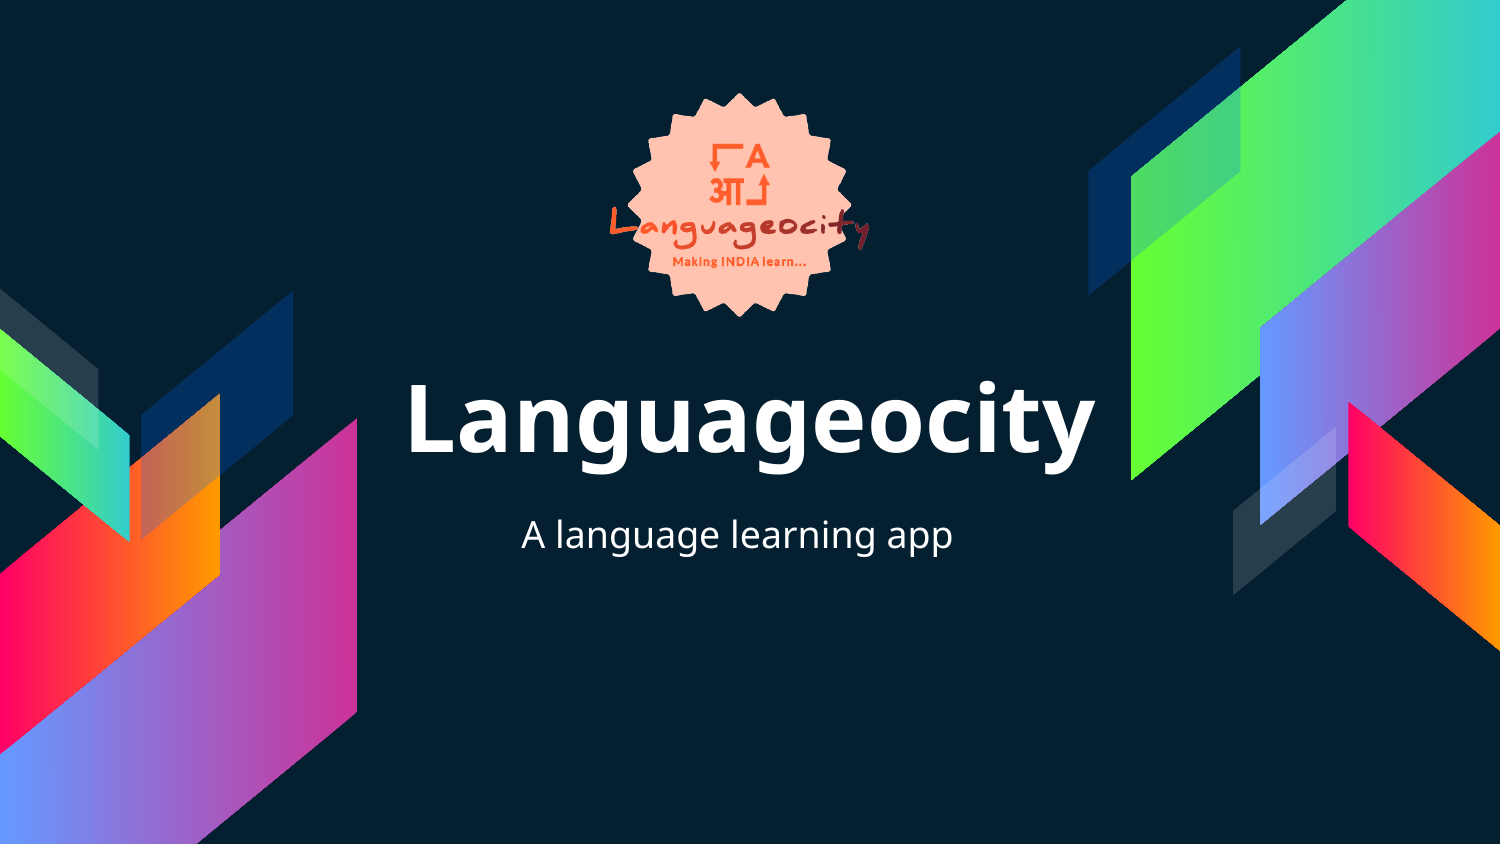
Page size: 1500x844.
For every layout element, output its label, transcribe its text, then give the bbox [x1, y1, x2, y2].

text_box A language learning app [439, 501, 1036, 572]
picture [541, 71, 948, 349]
title Languageocity [381, 326, 1119, 517]
